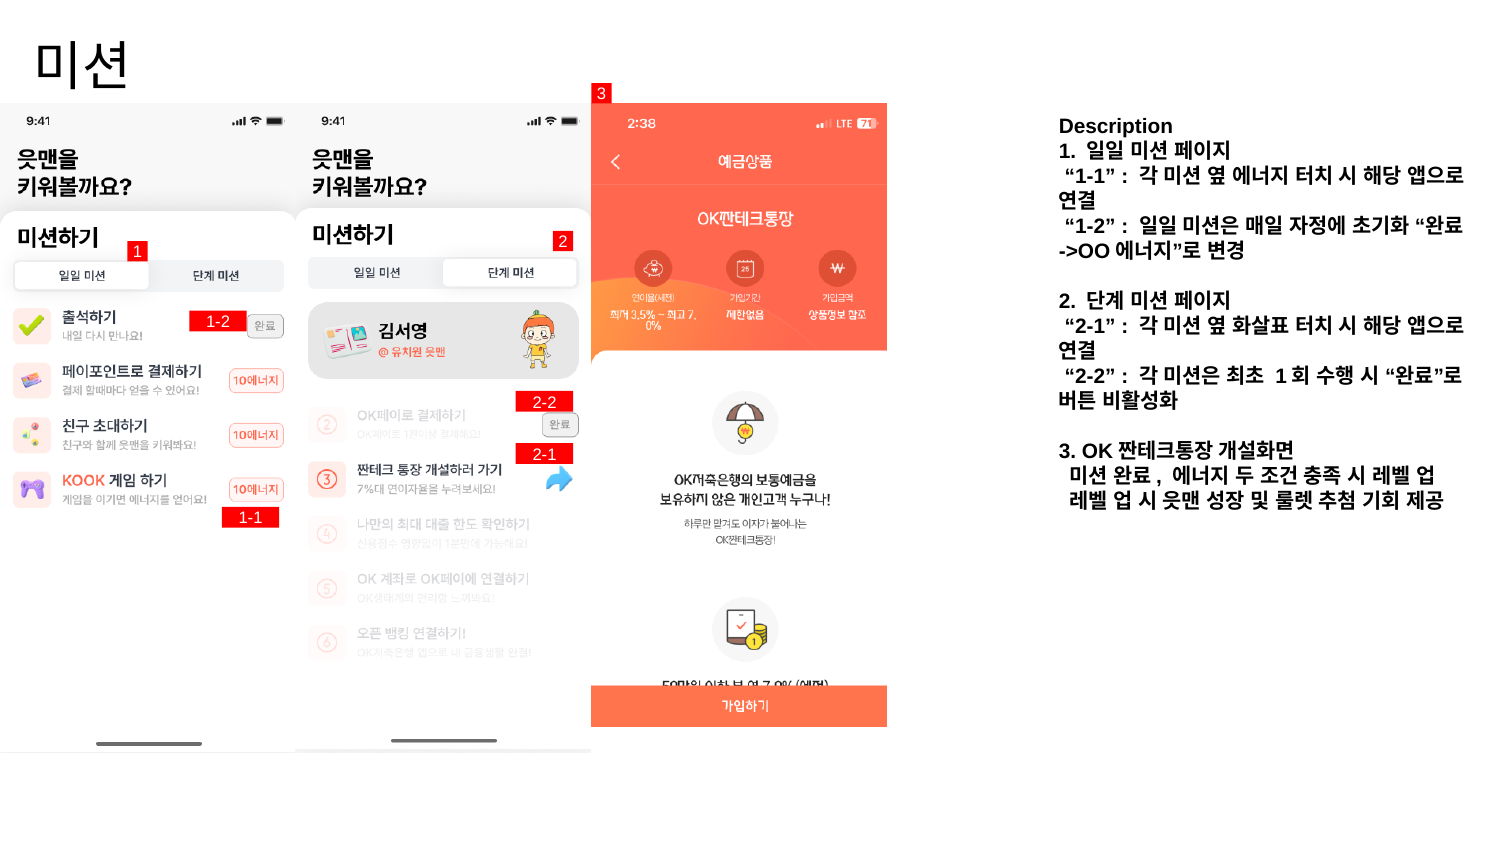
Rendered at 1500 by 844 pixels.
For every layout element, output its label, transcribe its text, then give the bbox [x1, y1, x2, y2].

text_box Description 1. 일일 미션 페이지 “1-1” : 각 미션 옆 에너지 터치 시 해당 앱으로 연결 “1-2” : 일일 미션은 매일 자정에 초기화 “완료->OO에너지”로 변경 2. 단계 미션 페이지 “2-1” : 각 미션 옆 화살표 터치 시 해당 앱으로 연결 “2-2” : 각 미션은 최초 1회 수행 시 “완료”로 버튼 비활성화 3. OK짠테크통장 개설화면 미션 완료, 에너지 두 조건 충족 시 레벨 업 레벨 업 시 읏맨 성장 및 룰렛 추첨 기회 제공 [1044, 105, 1483, 520]
picture [0, 103, 887, 754]
text_box 3 [589, 81, 614, 101]
title 미션 [18, 17, 1417, 112]
